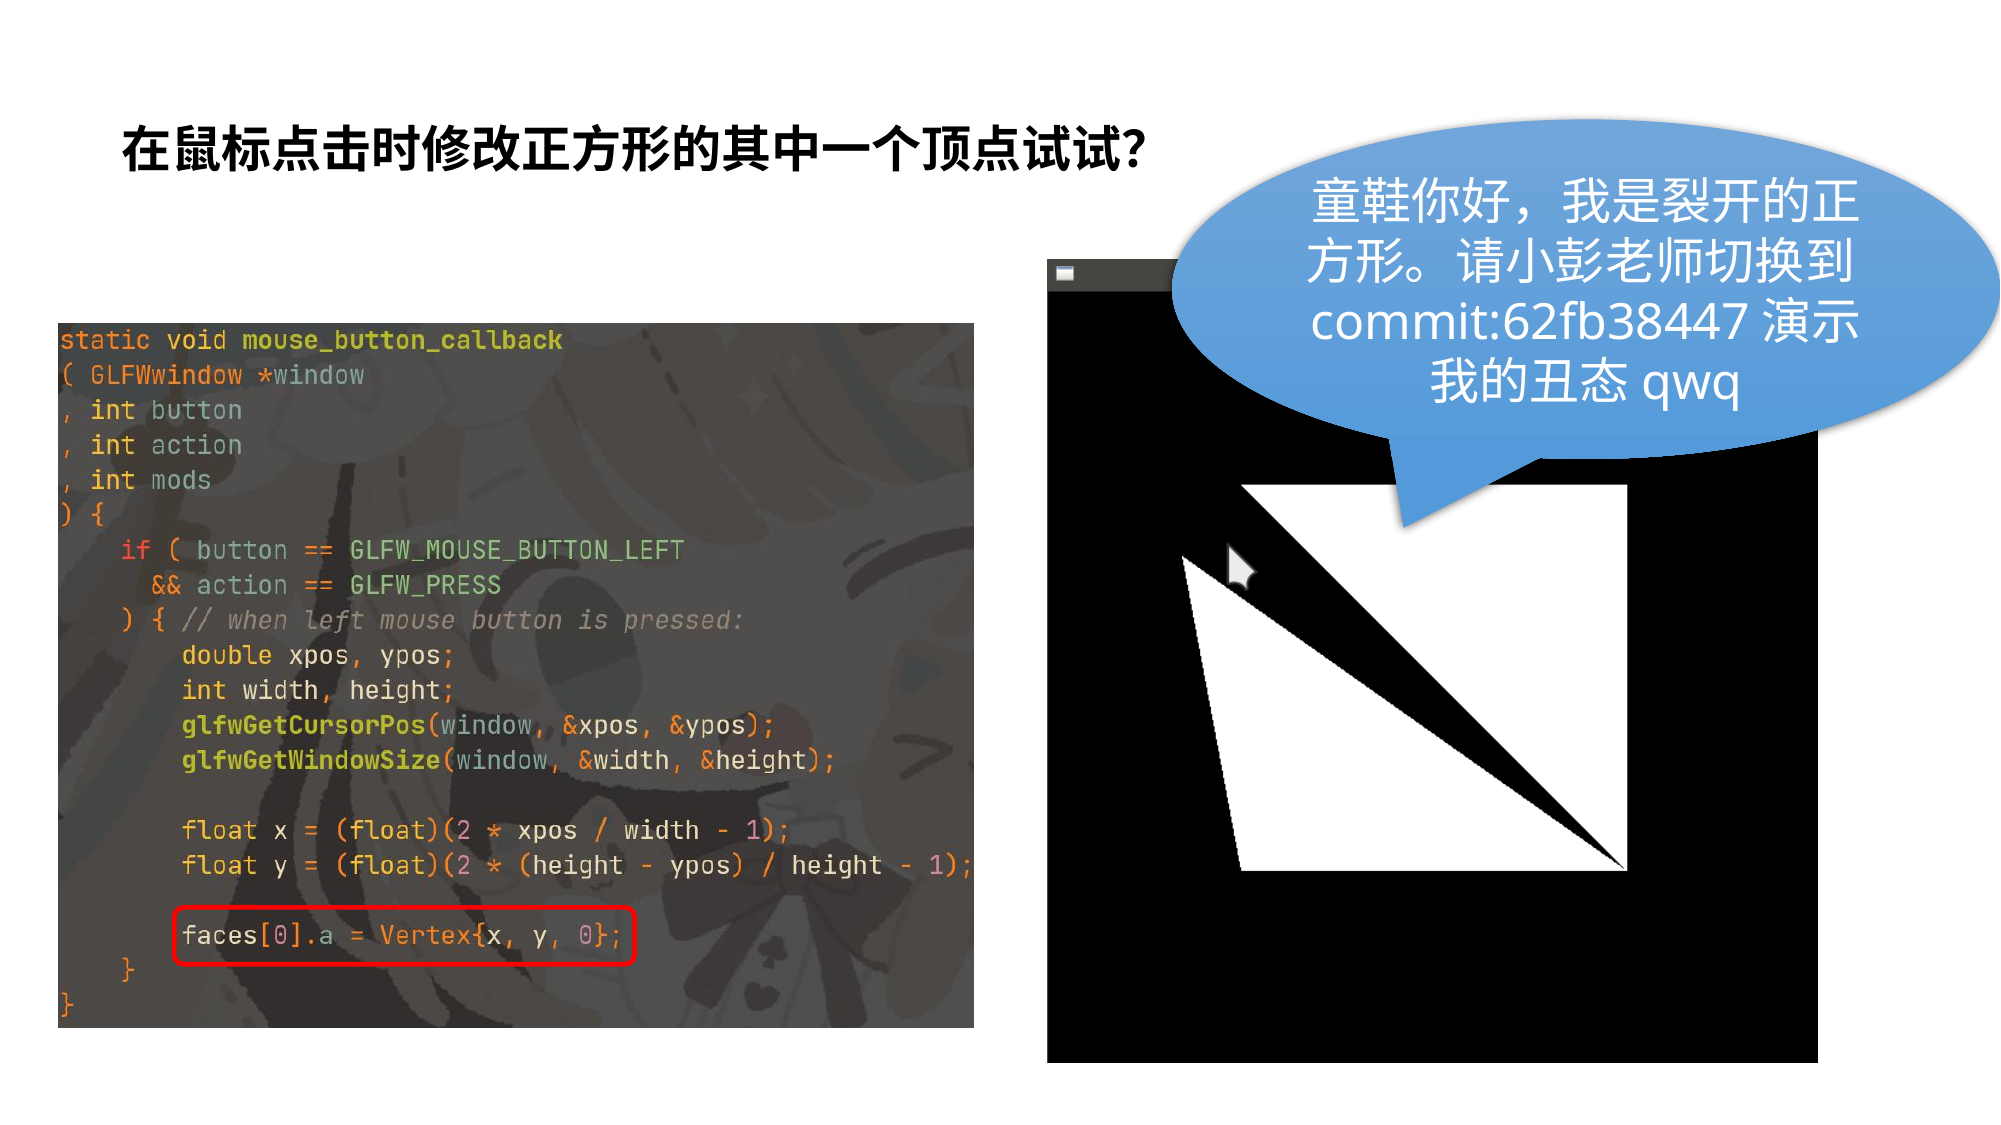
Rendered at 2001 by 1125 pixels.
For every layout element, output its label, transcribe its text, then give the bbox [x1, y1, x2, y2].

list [58, 323, 974, 1028]
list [1047, 259, 1818, 1063]
title 在鼠标点击时修改正方形的其中一个顶点试试？ [106, 42, 1832, 260]
text_box 童鞋你好，我是裂开的正方形。请小彭老师切换到commit:62fb38447演示我的丑态qwq [1178, 119, 2000, 430]
